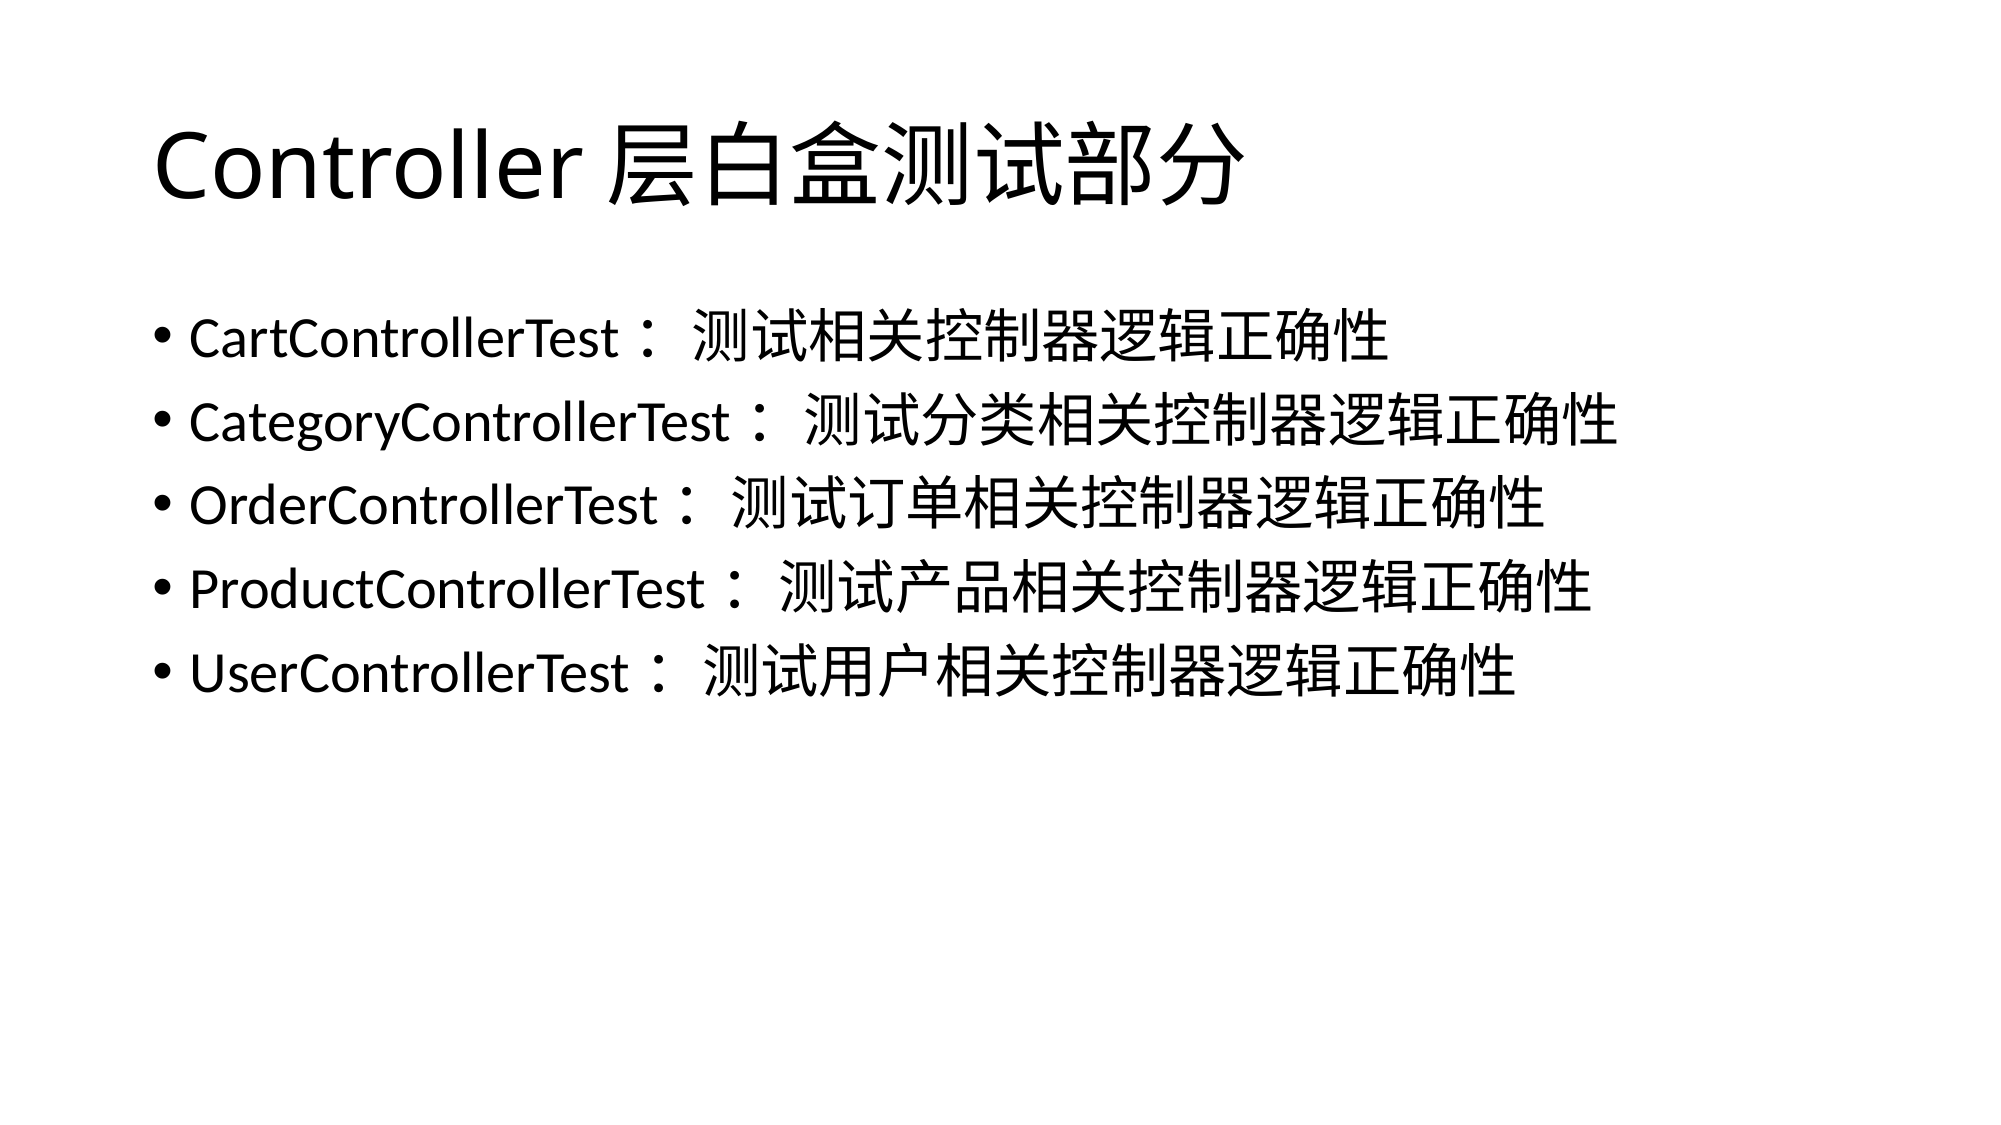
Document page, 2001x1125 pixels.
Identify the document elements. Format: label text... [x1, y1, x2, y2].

title Controller层白盒测试部分 [137, 59, 1863, 278]
list CartControllerTest：测试相关控制器逻辑正确性 CategoryControllerTest：测试分类相关控制器逻辑正确性 OrderControllerTest：测试订单相关控制器逻辑正确性 ProductControllerTest：测试产品相关控制器逻辑正确性 UserControllerTest：测试用户相关控制器逻辑正确性 [137, 299, 1863, 1014]
